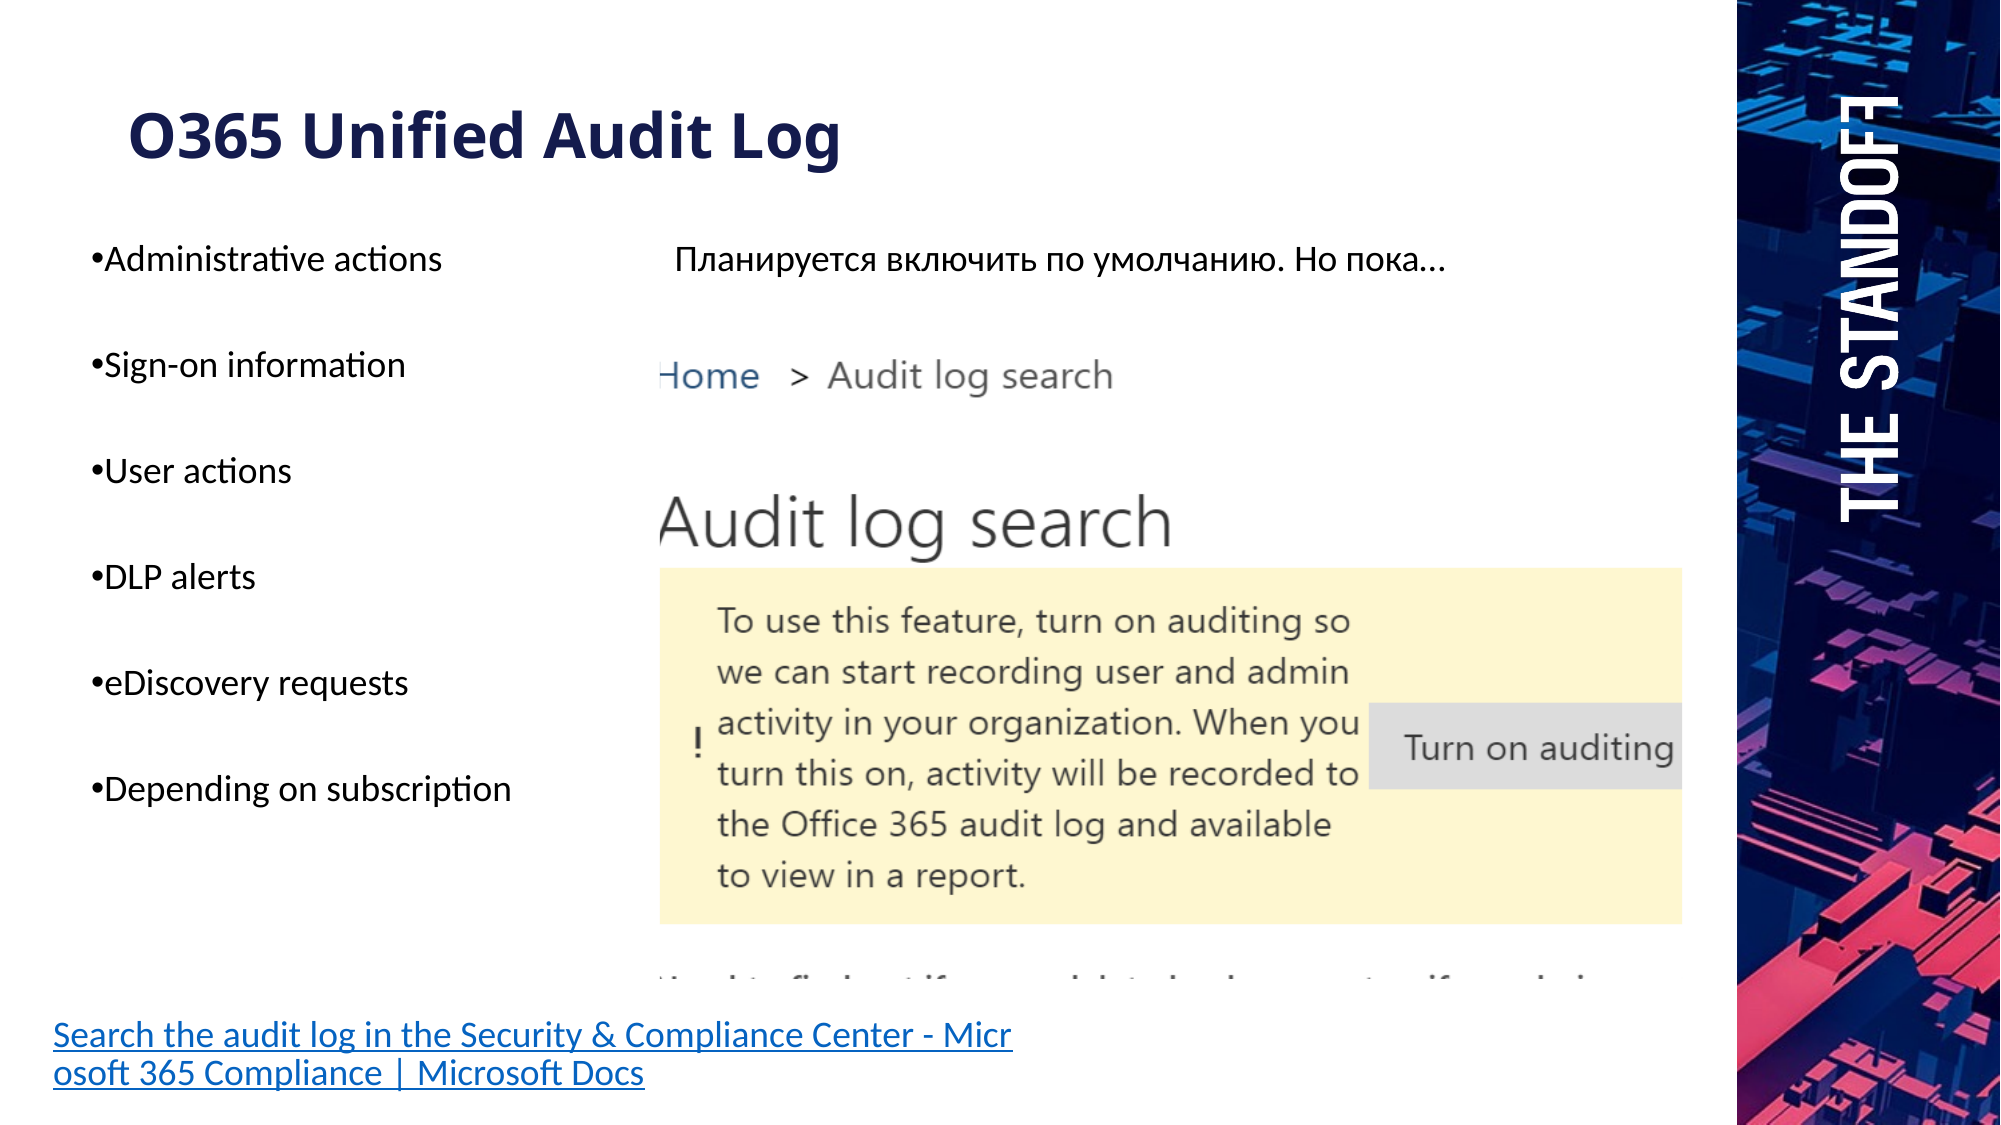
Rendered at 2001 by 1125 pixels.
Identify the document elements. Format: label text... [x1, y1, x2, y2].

picture [1737, 0, 2000, 1125]
subtitle O365 Unified Audit Log [112, 97, 1613, 184]
text_box Search the audit log in the Security & Compliance Center - Microsoft 365 Compliance | Microsoft Docs [38, 1002, 1039, 1063]
text_box Administrative actions Sign-on information User actions DLP alerts eDiscovery requests Depending on subscription [76, 232, 1077, 924]
picture [659, 311, 1683, 979]
text_box Планируется включить по умолчанию. Но пока… [659, 232, 1660, 288]
